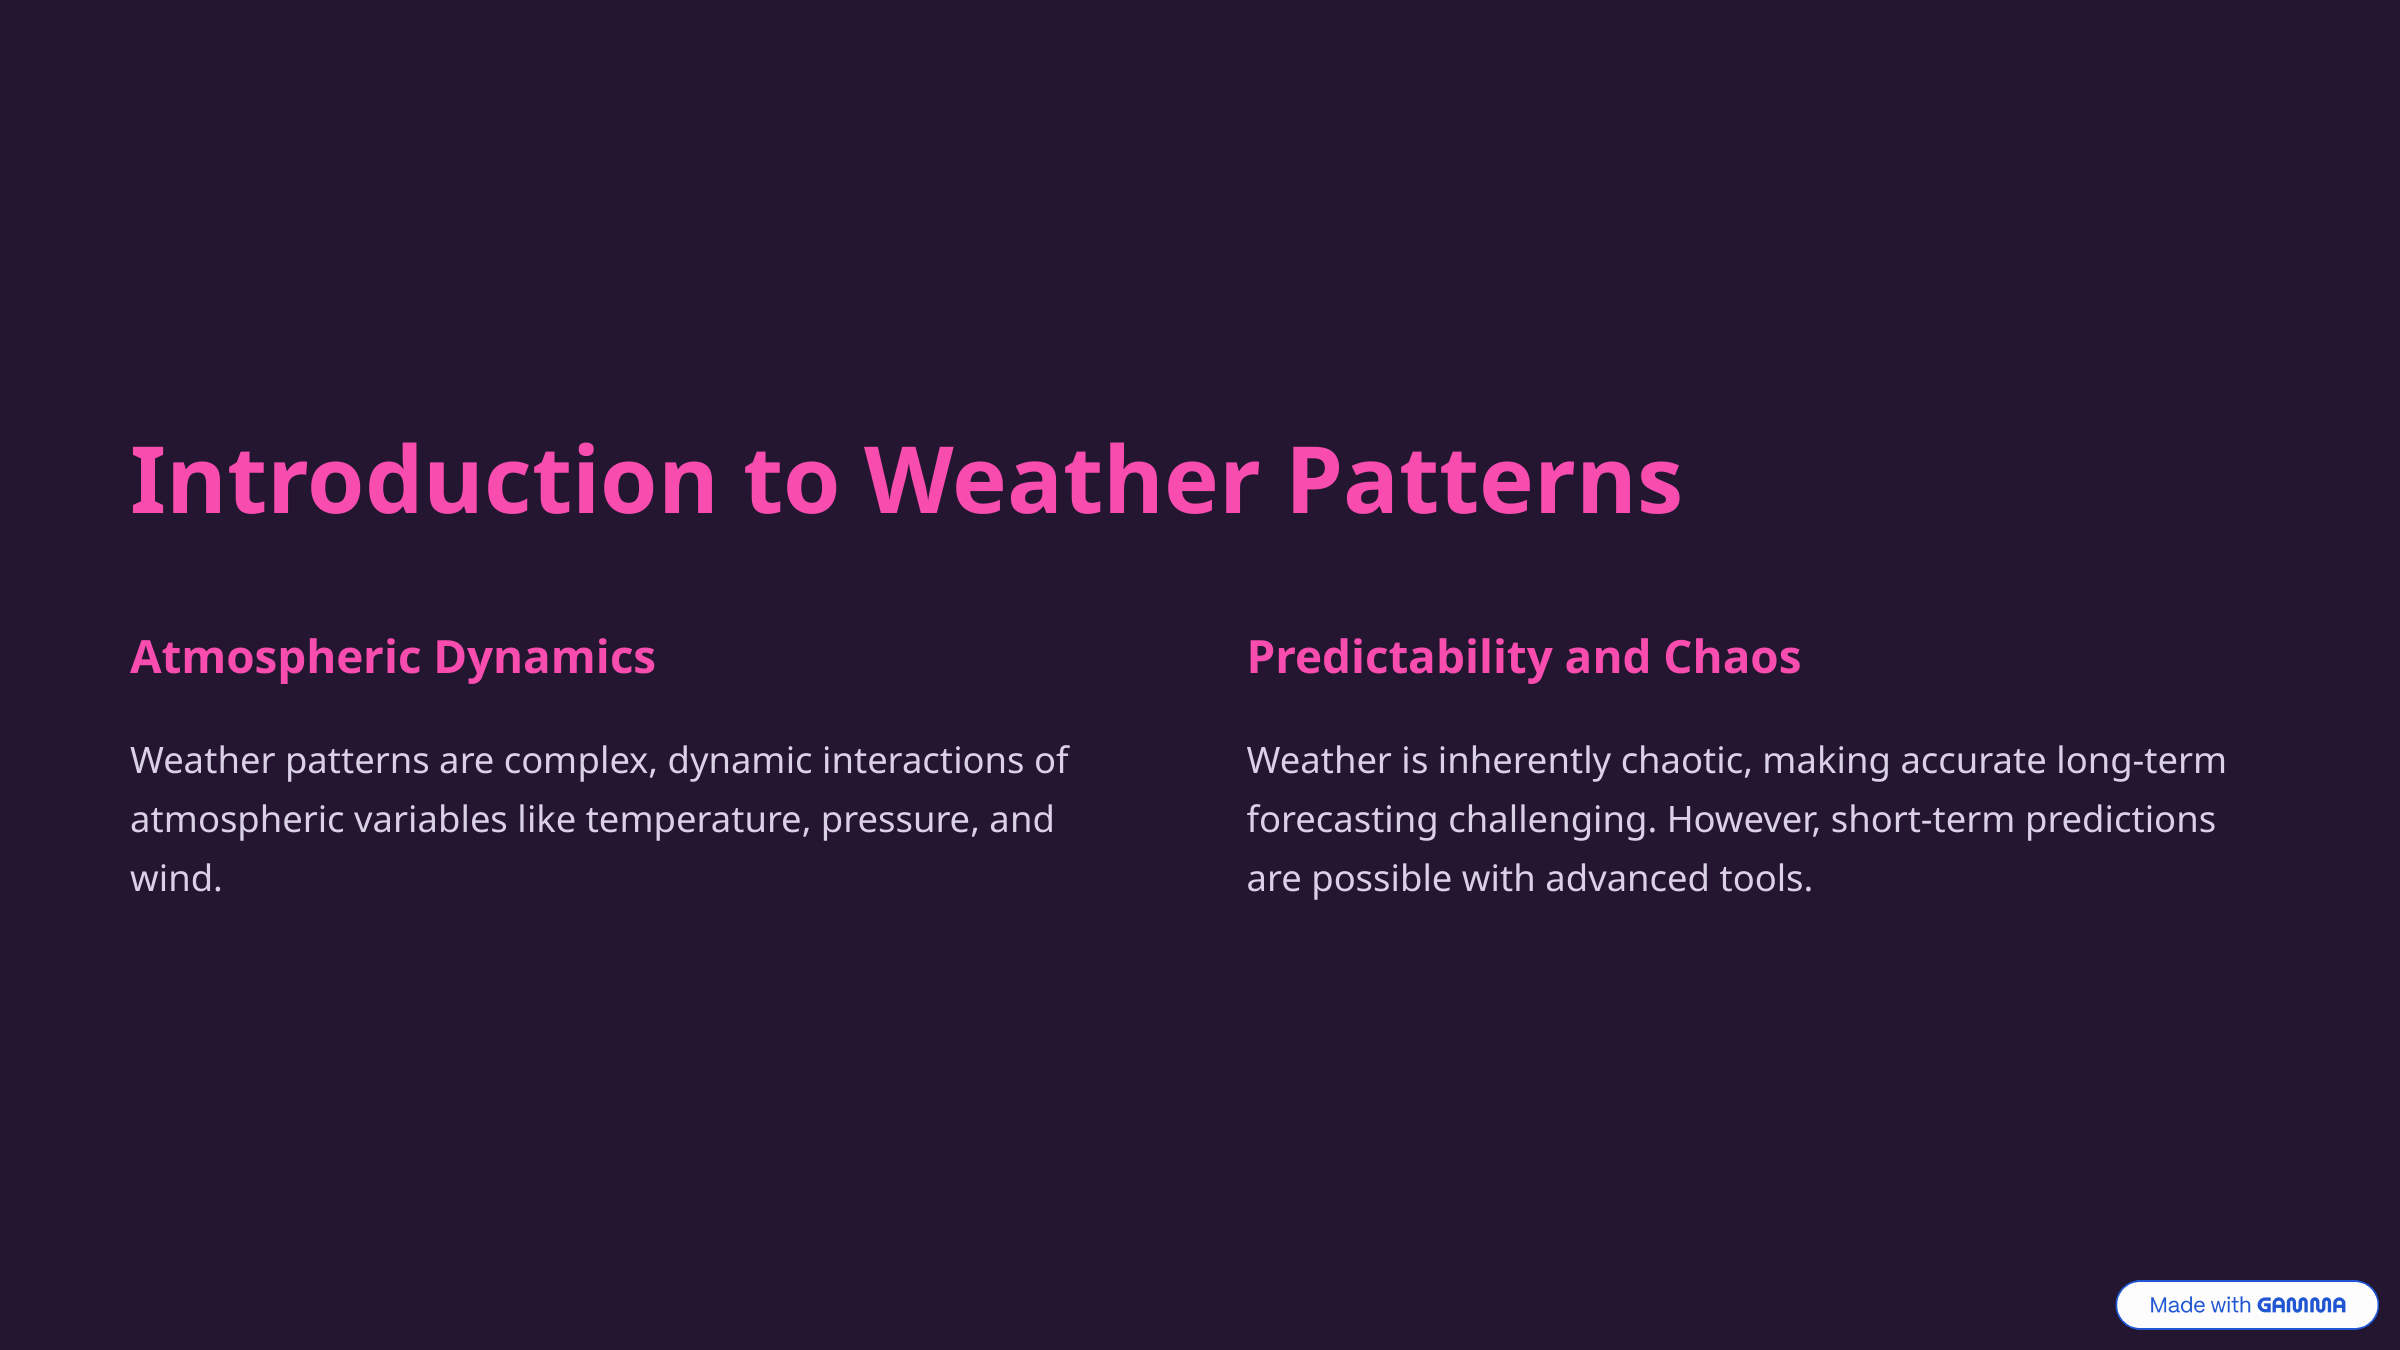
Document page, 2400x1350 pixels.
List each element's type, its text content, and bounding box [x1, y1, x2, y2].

text_box Predictability and Chaos [1246, 625, 1805, 684]
text_box Atmospheric Dynamics [130, 625, 596, 684]
text_box Introduction to Weather Patterns [130, 416, 1619, 533]
picture [2106, 1271, 2389, 1339]
text_box Weather patterns are complex, dynamic interactions of atmospheric variables like temperature, pressure, and wind. [130, 721, 1155, 841]
text_box Weather is inherently chaotic, making accurate long-term forecasting challenging. However, short-term predictions are possible with advanced tools. [1246, 721, 2271, 900]
